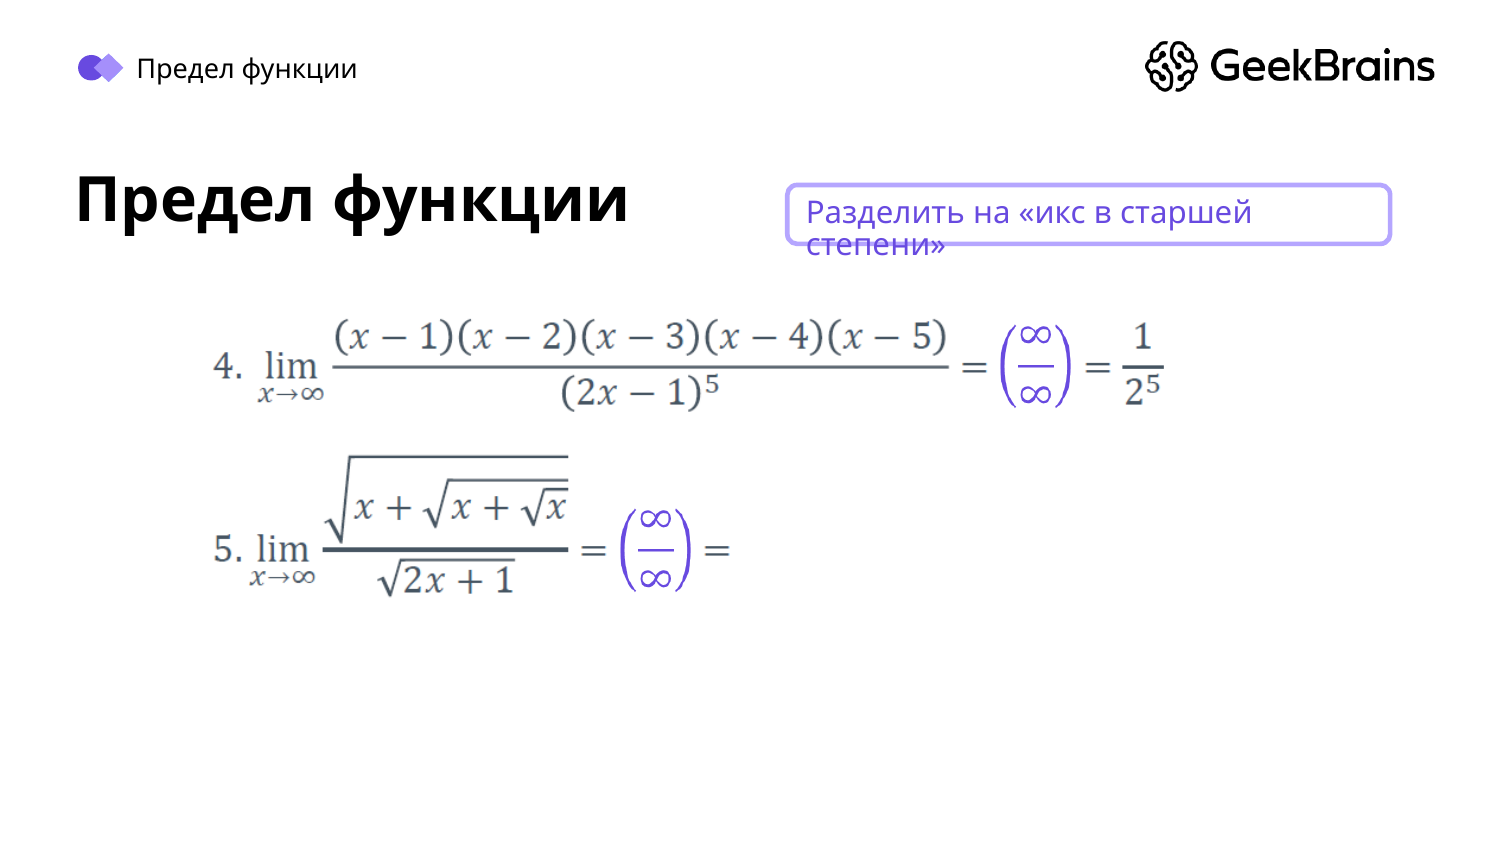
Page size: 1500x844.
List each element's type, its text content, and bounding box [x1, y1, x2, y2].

title Предел функции [134, 39, 812, 83]
title Предел функции [74, 169, 1093, 229]
picture [120, 301, 1180, 628]
text_box [78, 54, 102, 81]
title Разделить на «икс в старшей степени» [805, 196, 1397, 232]
text_box [93, 53, 124, 82]
text_box [787, 184, 1391, 244]
picture [1145, 39, 1435, 93]
